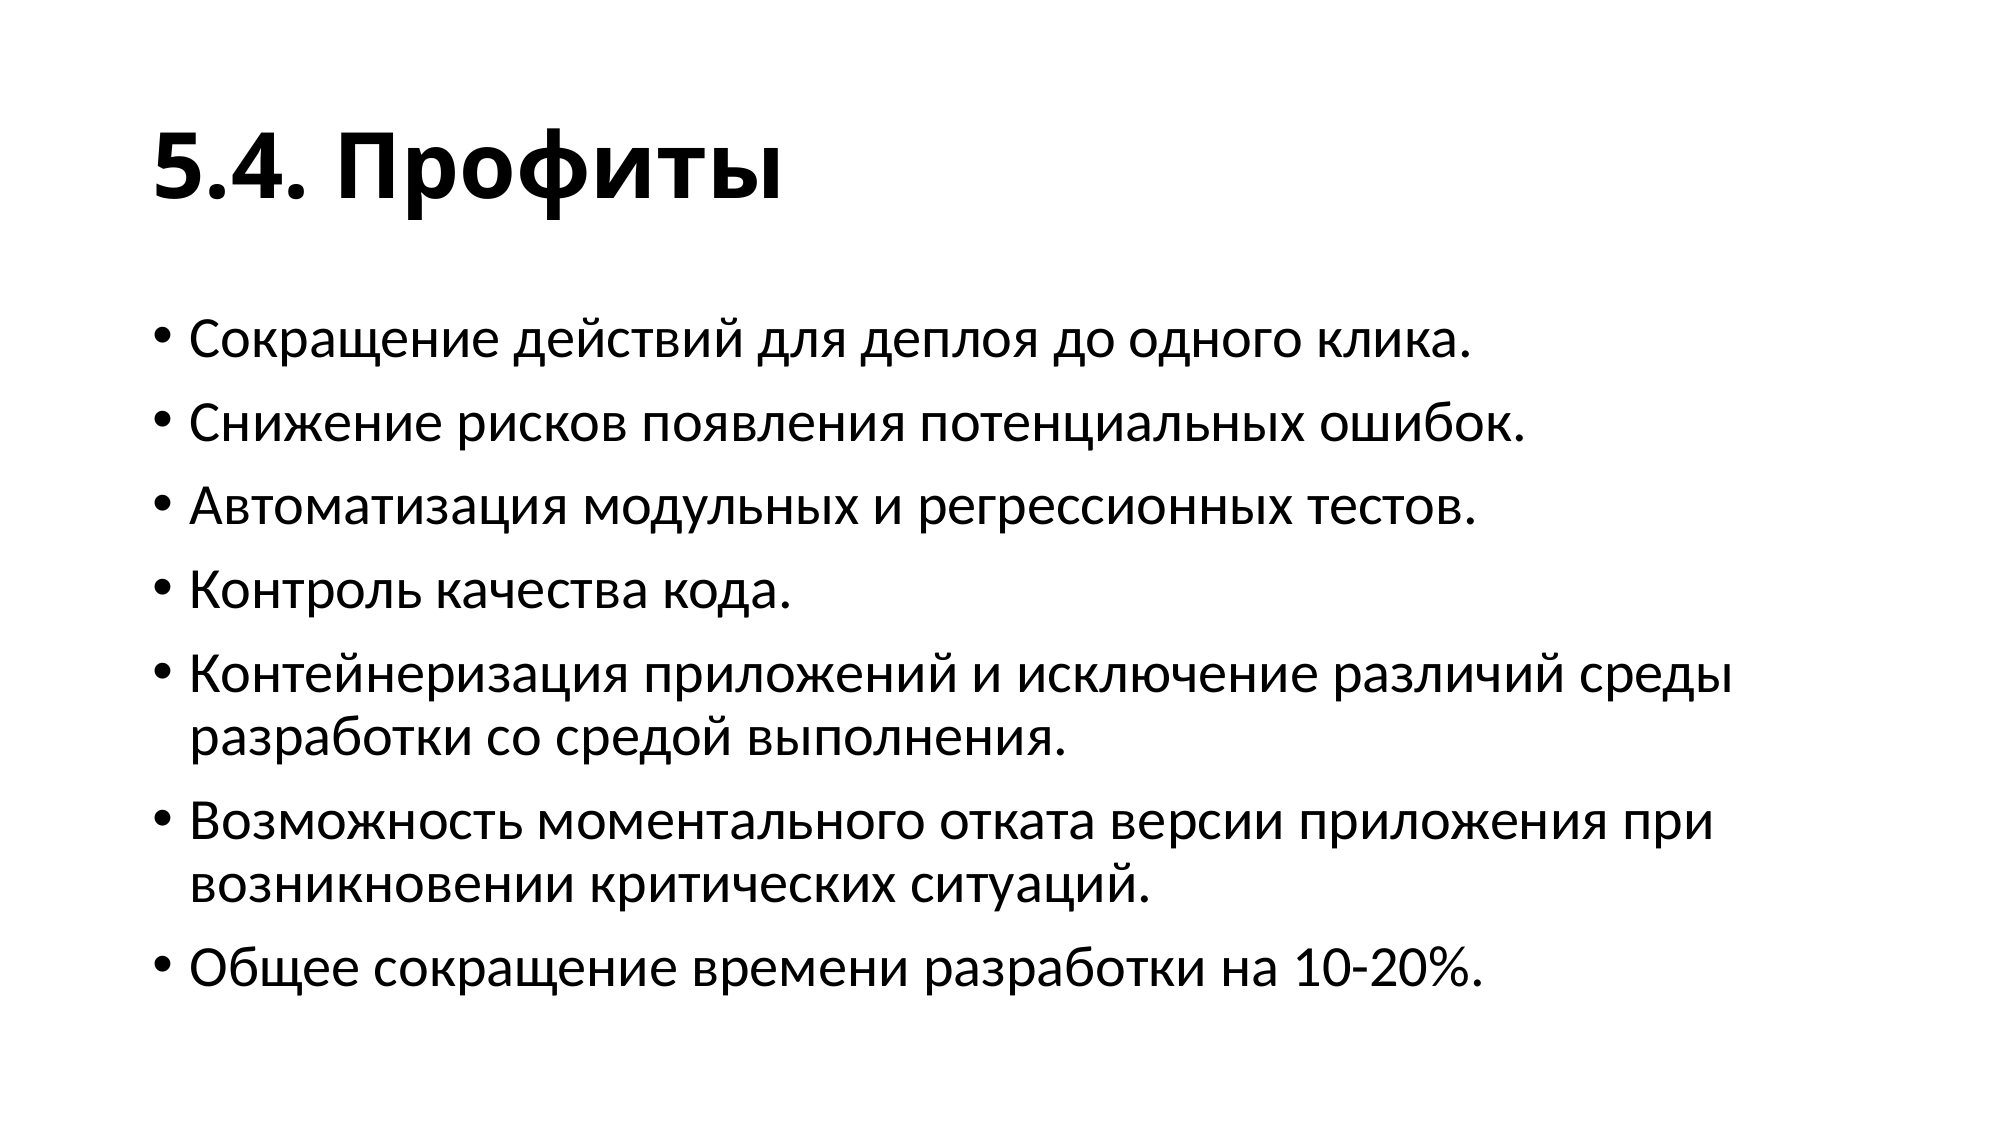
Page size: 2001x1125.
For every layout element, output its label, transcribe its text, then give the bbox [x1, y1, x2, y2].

title 5.4. Профиты [137, 59, 1863, 278]
list Сокращение действий для деплоя до одного клика. Снижение рисков появления потенциальных ошибок. Автоматизация модульных и регрессионных тестов. Контроль качества кода. Контейнеризация приложений и исключение различий среды разработки со средой выполнения. Возможность моментального отката версии приложения при возникновении критических ситуаций. Общее сокращение времени разработки на 10-20%. [137, 299, 1863, 1014]
